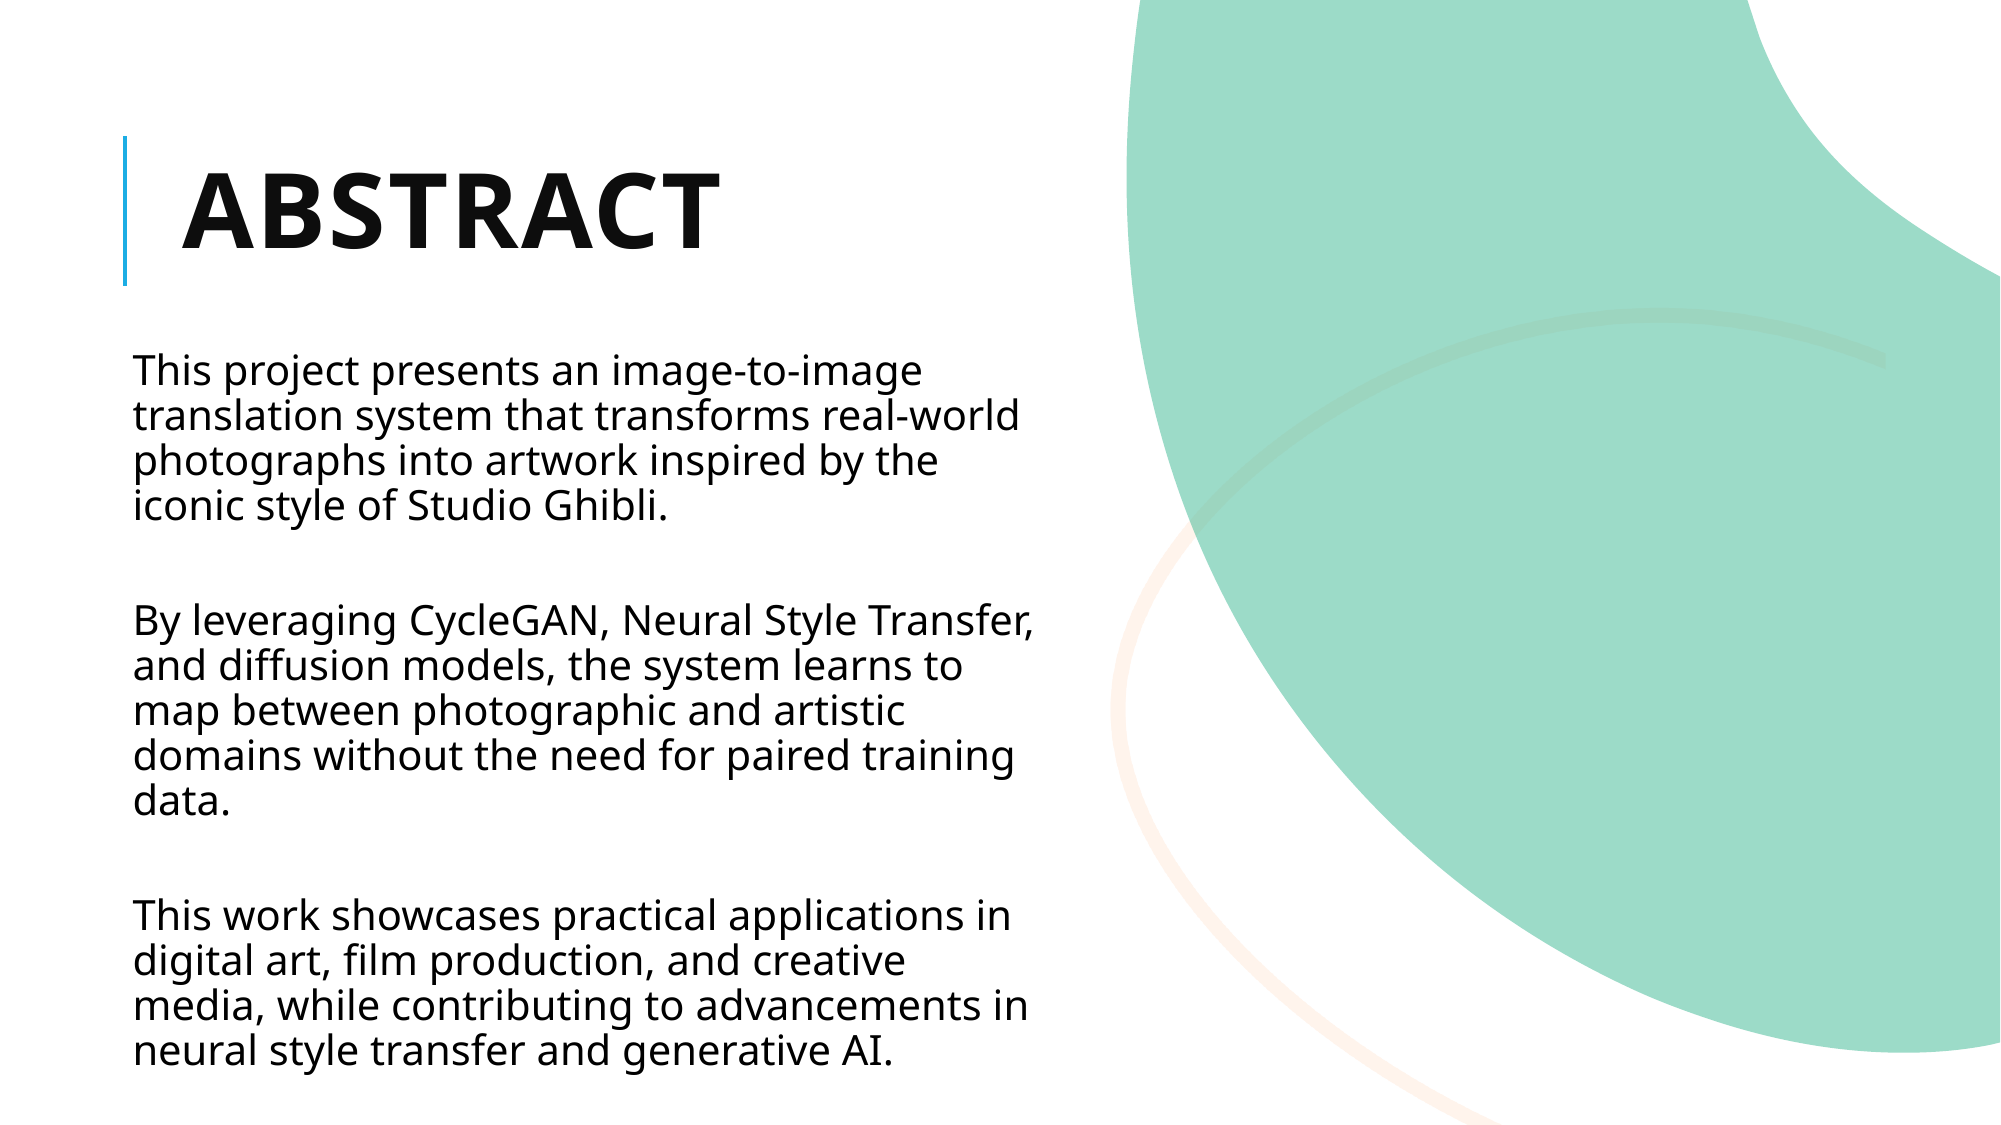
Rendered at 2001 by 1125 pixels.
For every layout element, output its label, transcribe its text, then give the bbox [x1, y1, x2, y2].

picture [1110, 342, 1886, 1125]
title Abstract [168, 96, 1763, 342]
text_box This project presents an image-to-image translation system that transforms real-world photographs into artwork inspired by the iconic style of Studio Ghibli. By leveraging CycleGAN, Neural Style Transfer, and diffusion models, the system learns to map between photographic and artistic domains without the need for paired training data. This work showcases practical applications in digital art, film production, and creative media, while contributing to advancements in neural style transfer and generative AI. [124, 341, 1047, 1002]
